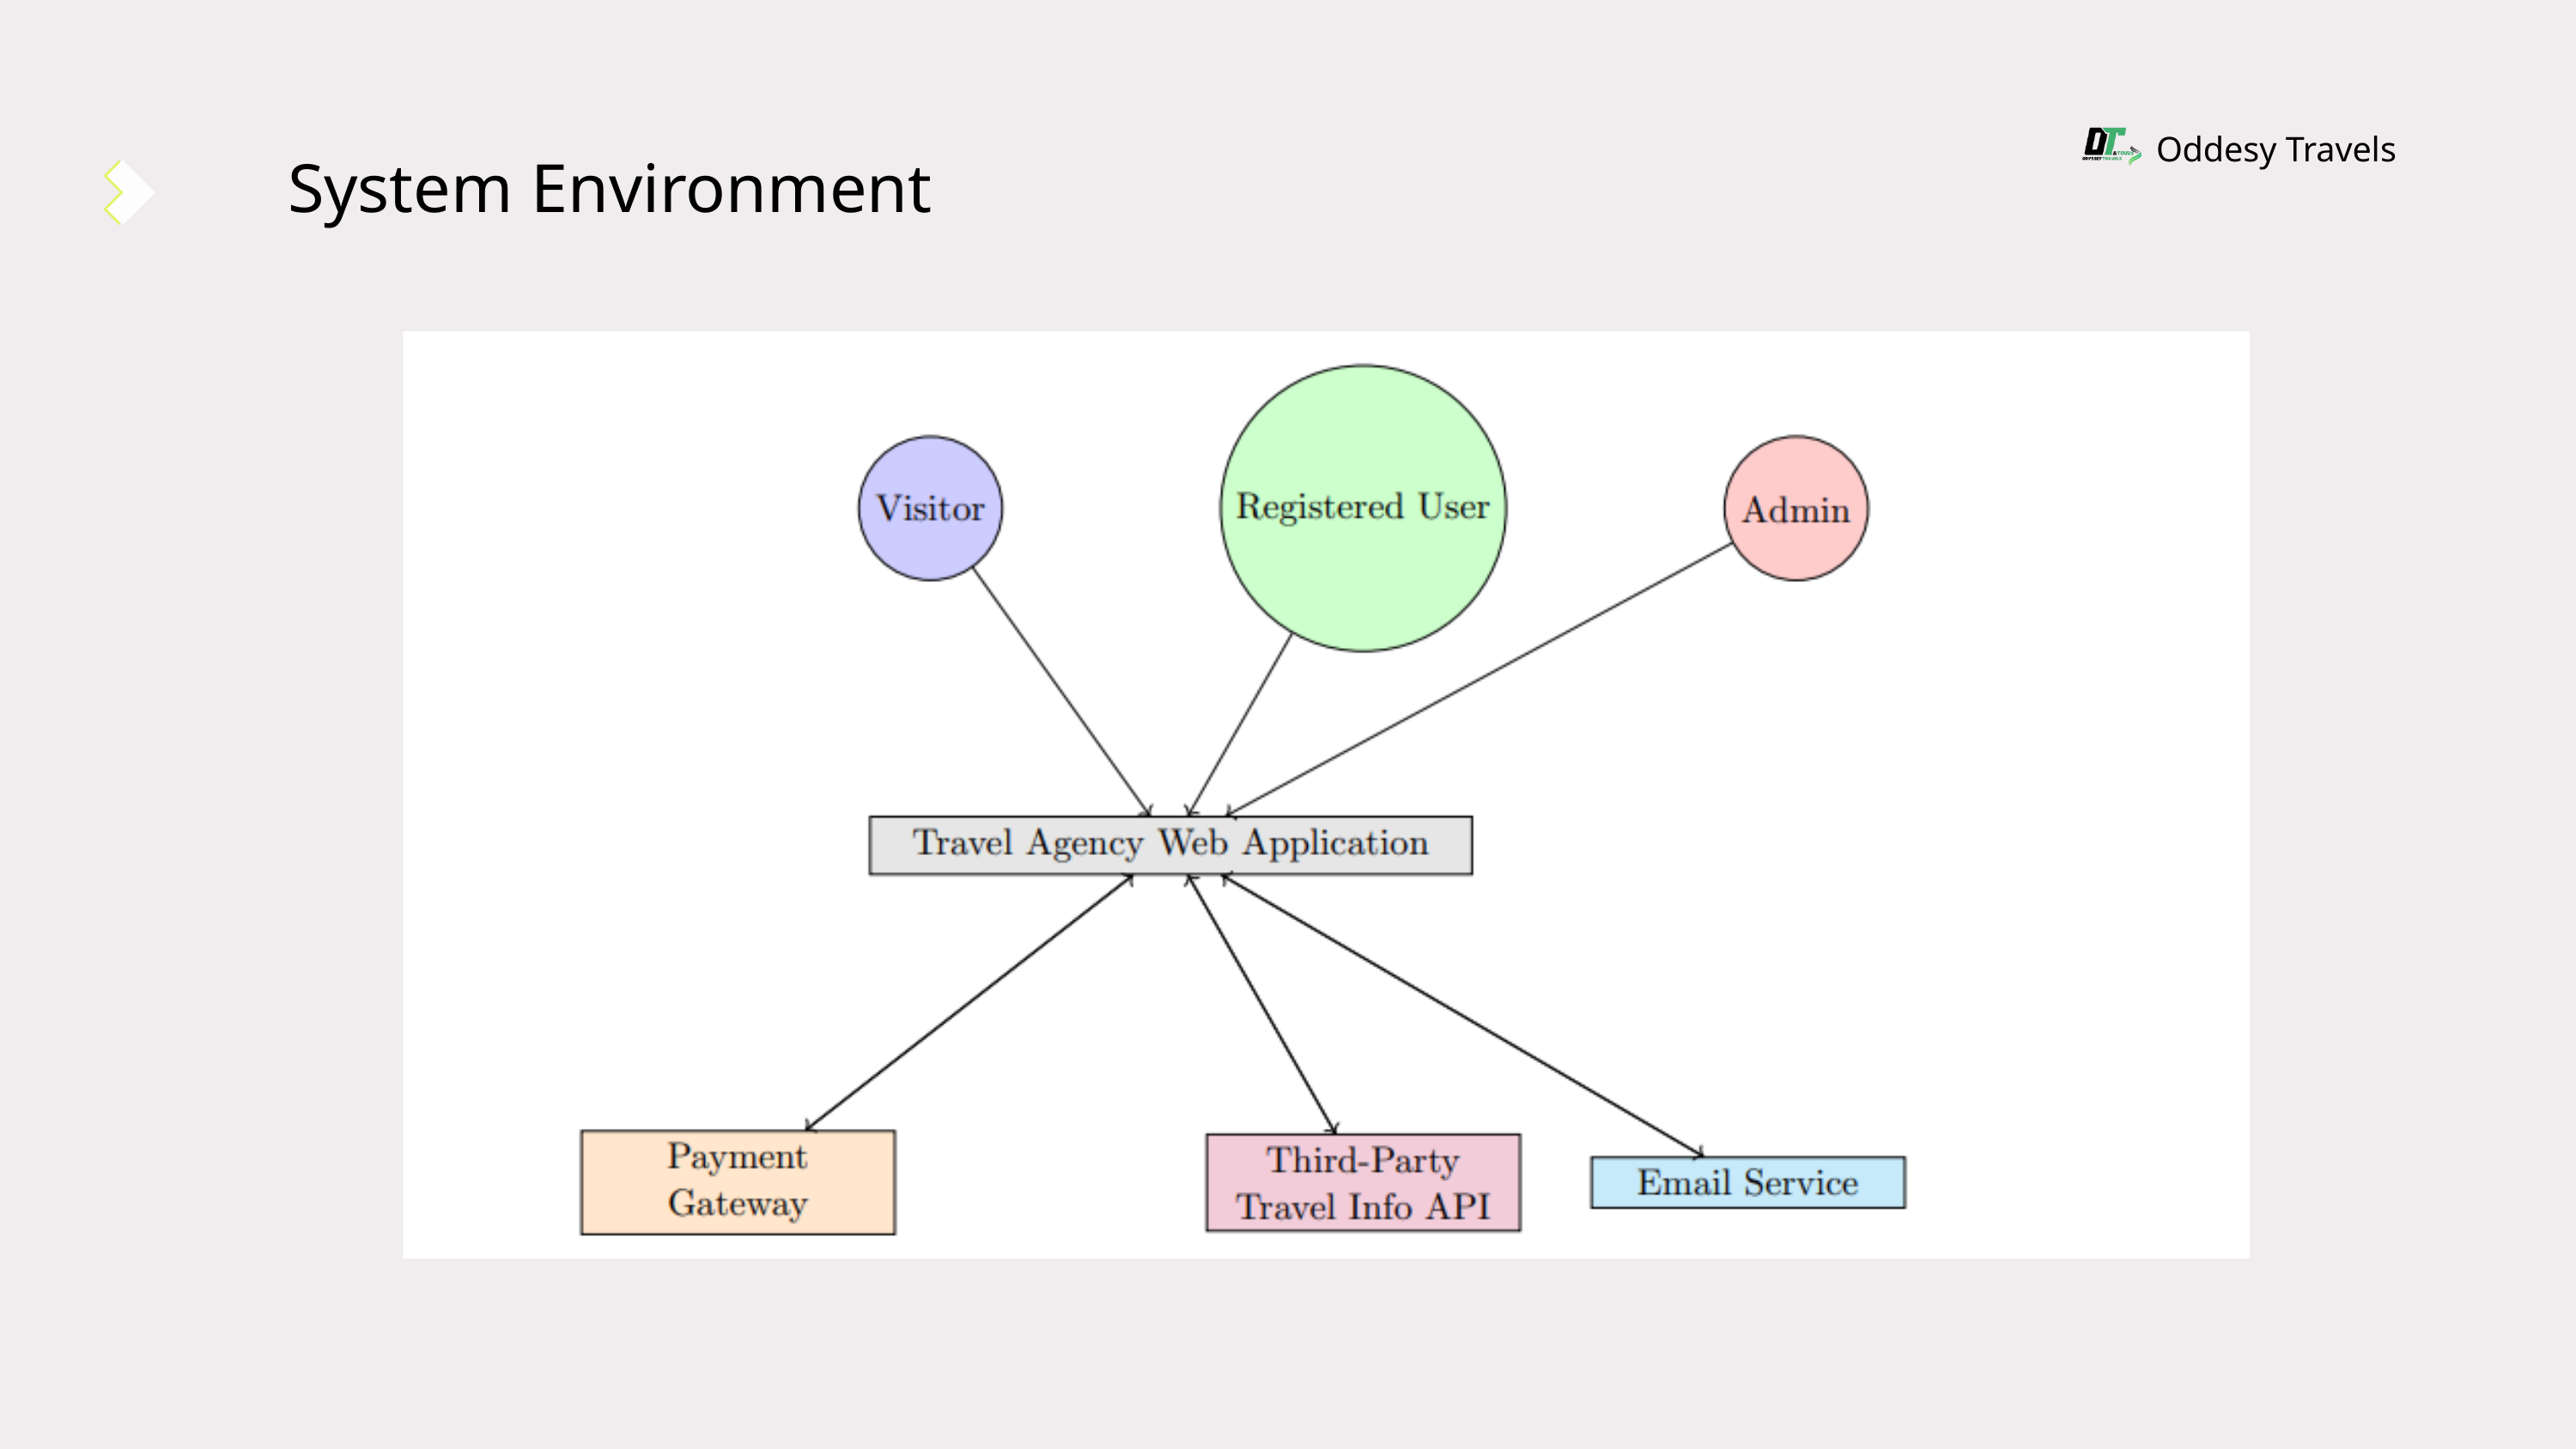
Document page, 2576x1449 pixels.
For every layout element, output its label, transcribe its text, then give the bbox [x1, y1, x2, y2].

picture [104, 107, 272, 277]
text_box [403, 331, 2250, 1258]
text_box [2068, 94, 2432, 183]
text_box System Environment [271, 132, 967, 226]
